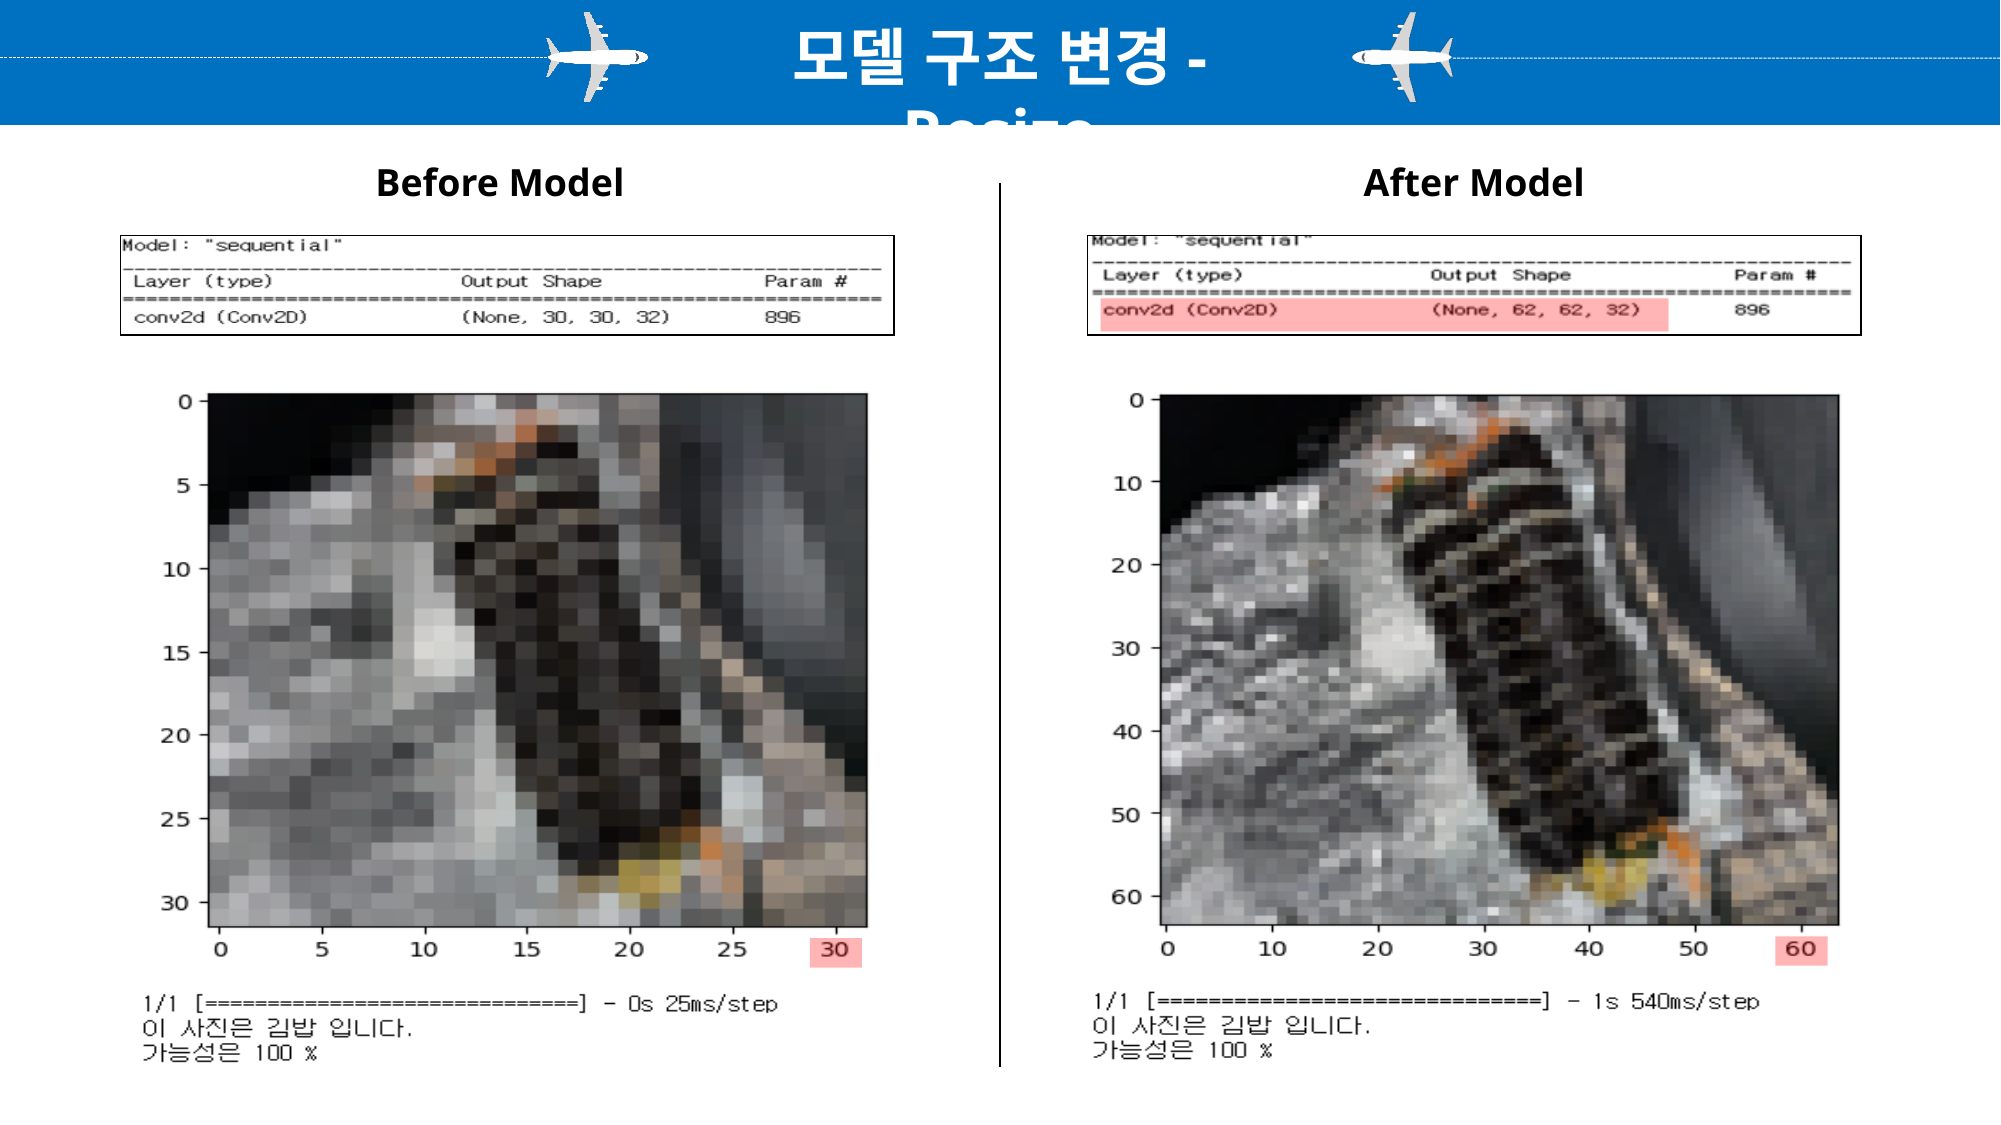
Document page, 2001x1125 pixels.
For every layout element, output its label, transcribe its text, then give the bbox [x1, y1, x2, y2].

picture [121, 379, 893, 1068]
picture [121, 236, 893, 335]
text_box 모델 구조 변경-Resize [683, 10, 1317, 176]
picture [546, 12, 648, 102]
text_box After Model [1348, 151, 1600, 212]
picture [1087, 379, 1860, 1068]
picture [1353, 13, 1453, 102]
picture [1088, 236, 1861, 335]
text_box Before Model [360, 151, 640, 212]
